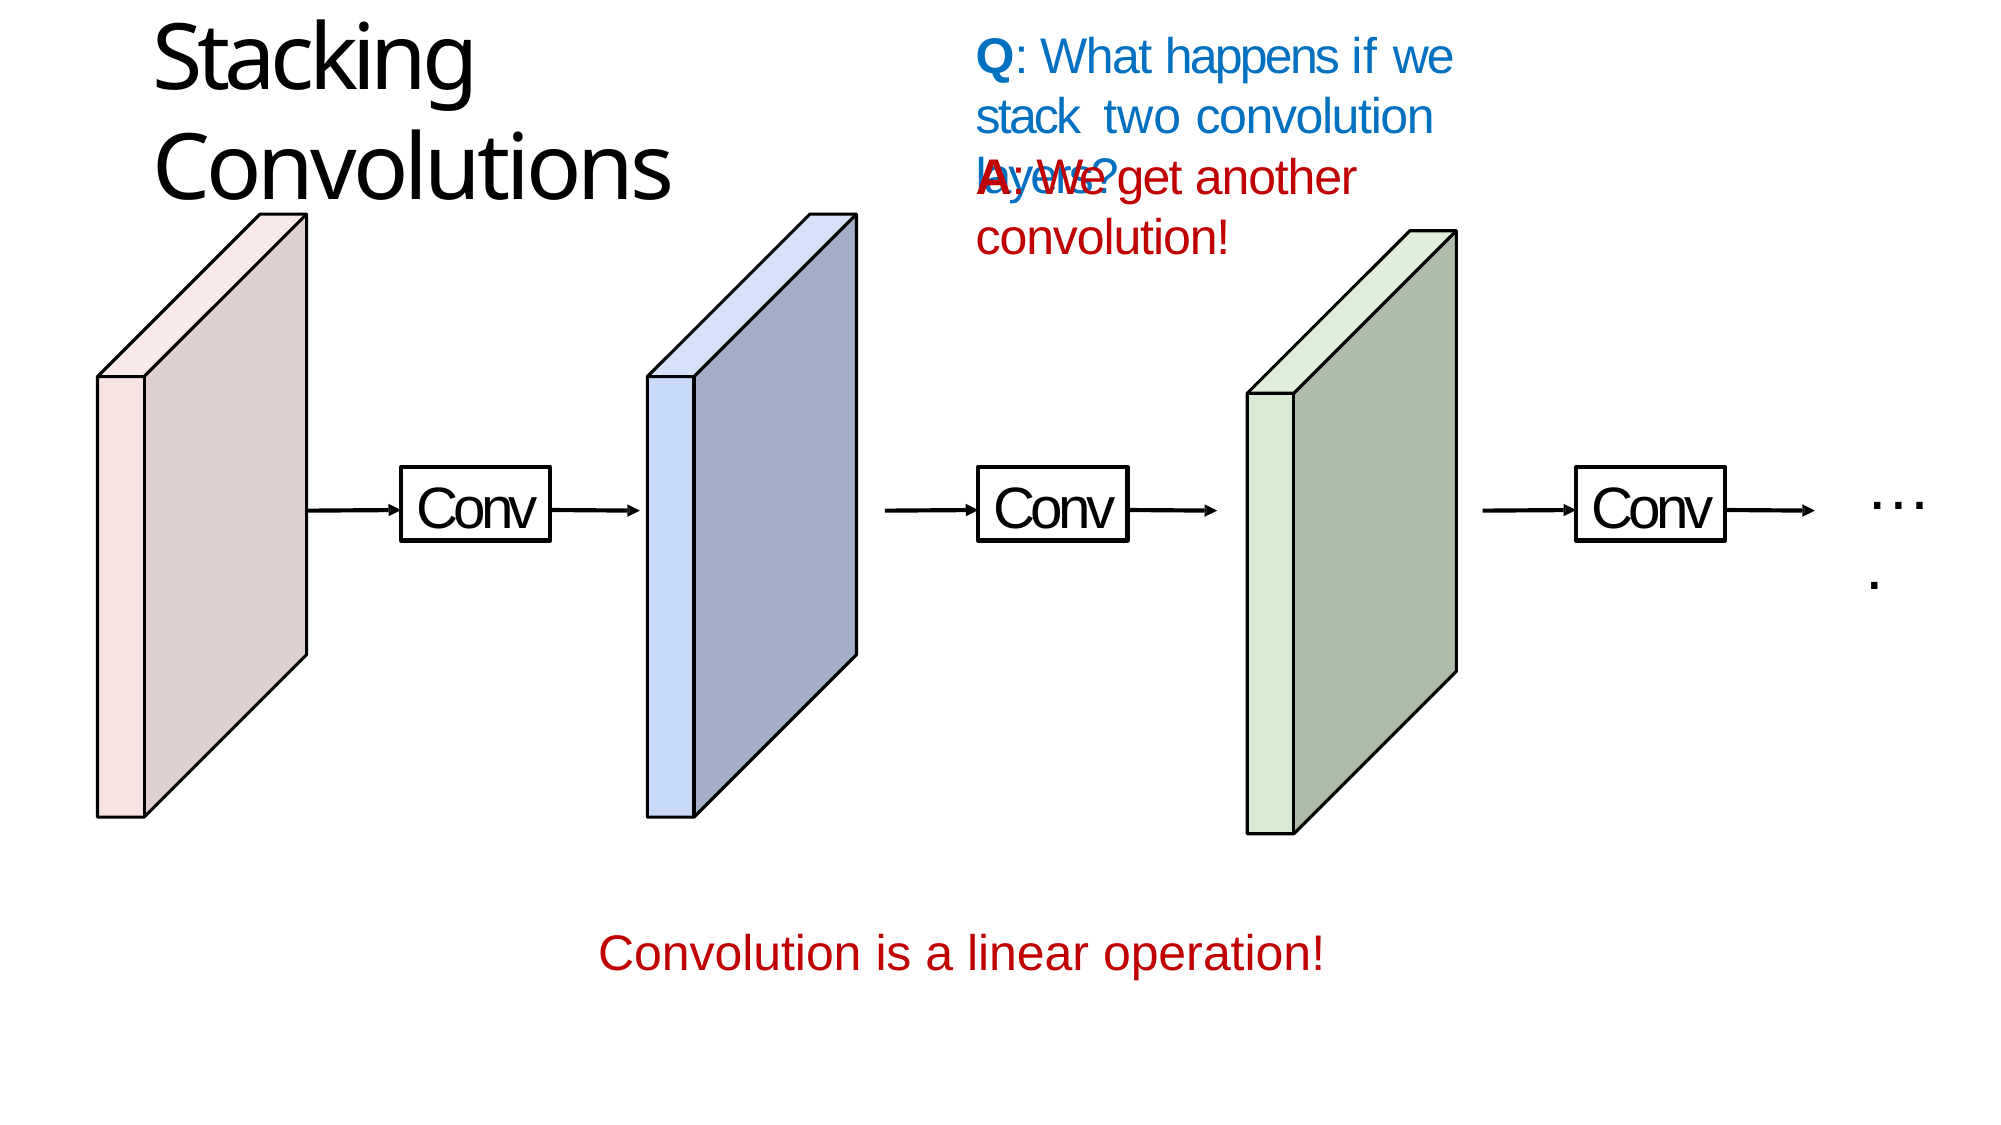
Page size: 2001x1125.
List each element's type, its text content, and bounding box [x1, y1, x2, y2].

text_box [550, 504, 640, 517]
text_box [884, 503, 979, 517]
text_box [307, 503, 401, 517]
text_box [1247, 394, 1293, 834]
text_box [1127, 504, 1218, 517]
text_box Convolution is a linear operation! [596, 918, 1530, 981]
text_box …. [1862, 440, 1931, 603]
text_box [647, 218, 850, 376]
text_box [1249, 265, 1411, 391]
text_box [97, 377, 144, 818]
title Stacking Convolutions [150, 0, 886, 218]
text_box [695, 218, 857, 817]
text_box Conv [1576, 467, 1726, 541]
text_box [145, 218, 307, 817]
text_box [97, 218, 303, 377]
text_box [1725, 504, 1815, 517]
text_box Conv [978, 467, 1128, 541]
text_box [1247, 265, 1423, 394]
text_box [647, 377, 694, 818]
text_box [647, 218, 853, 377]
text_box Conv [401, 467, 551, 541]
text_box A: We get another convolution! [973, 142, 1616, 265]
text_box Q: What happens if we stack two convolution layers? [973, 21, 1556, 142]
text_box [1482, 503, 1577, 517]
text_box [101, 218, 300, 373]
text_box [1294, 265, 1457, 834]
